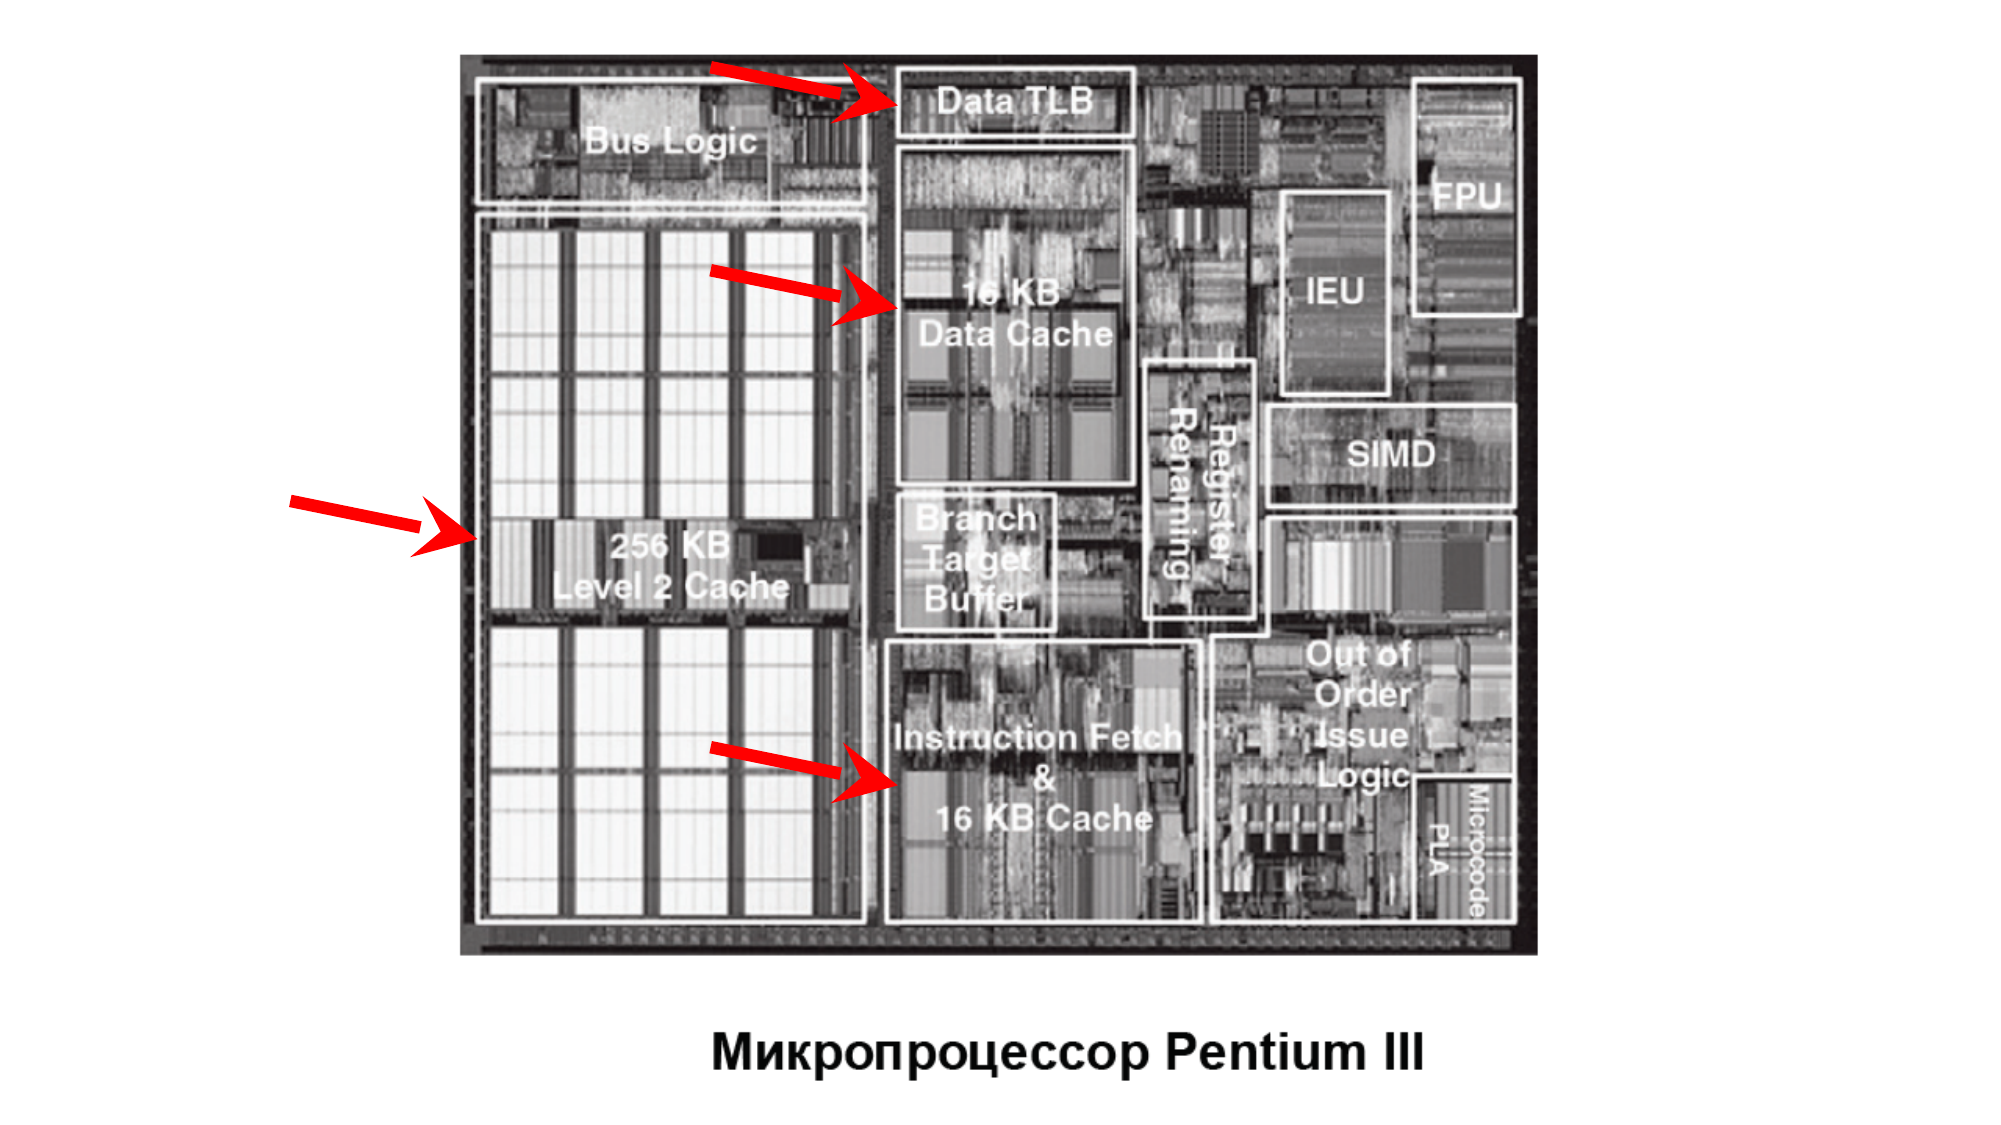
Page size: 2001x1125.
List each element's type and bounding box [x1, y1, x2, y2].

text_box [710, 67, 898, 106]
text_box [710, 747, 898, 786]
text_box [710, 270, 898, 309]
text_box [290, 500, 478, 540]
text_box [426, 30, 1574, 1095]
